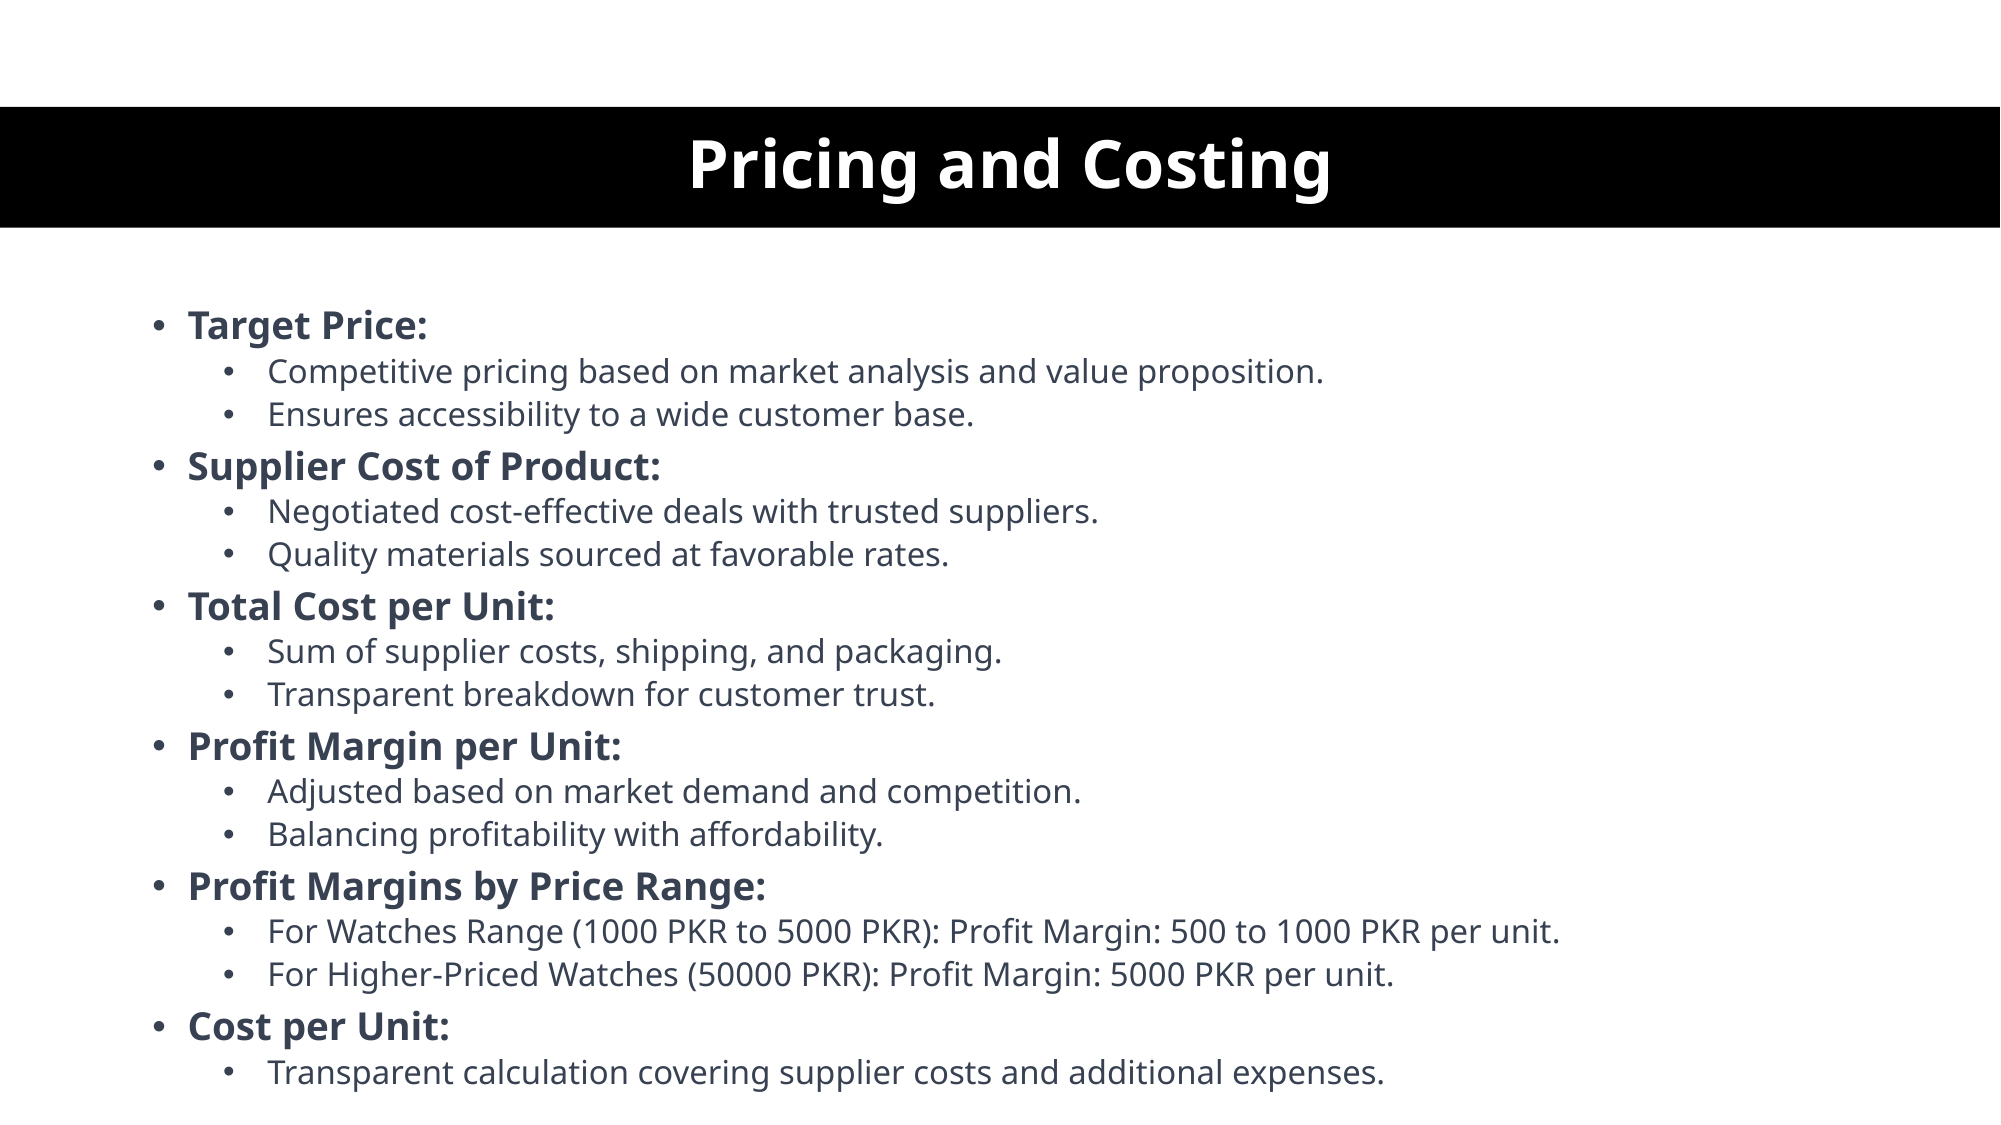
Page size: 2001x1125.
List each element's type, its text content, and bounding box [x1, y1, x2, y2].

list Target Price: Competitive pricing based on market analysis and value proposition. Ensures accessibility to a wide customer base. Supplier Cost of Product: Negotiated cost-effective deals with trusted suppliers. Quality materials sourced at favorable rates. Total Cost per Unit: Sum of supplier costs, shipping, and packaging. Transparent breakdown for customer trust. Profit Margin per Unit: Adjusted based on market demand and competition. Balancing profitability with affordability. Profit Margins by Price Range: For Watches Range (1000 PKR to 5000 PKR): Profit Margin: 500 to 1000 PKR per unit. For Higher-Priced Watches (50000 PKR): Profit Margin: 5000 PKR per unit. Cost per Unit: Transparent calculation covering supplier costs and additional expenses. [137, 299, 1863, 1102]
title Pricing and Costing [91, 105, 1931, 228]
text_box [0, 106, 2000, 229]
